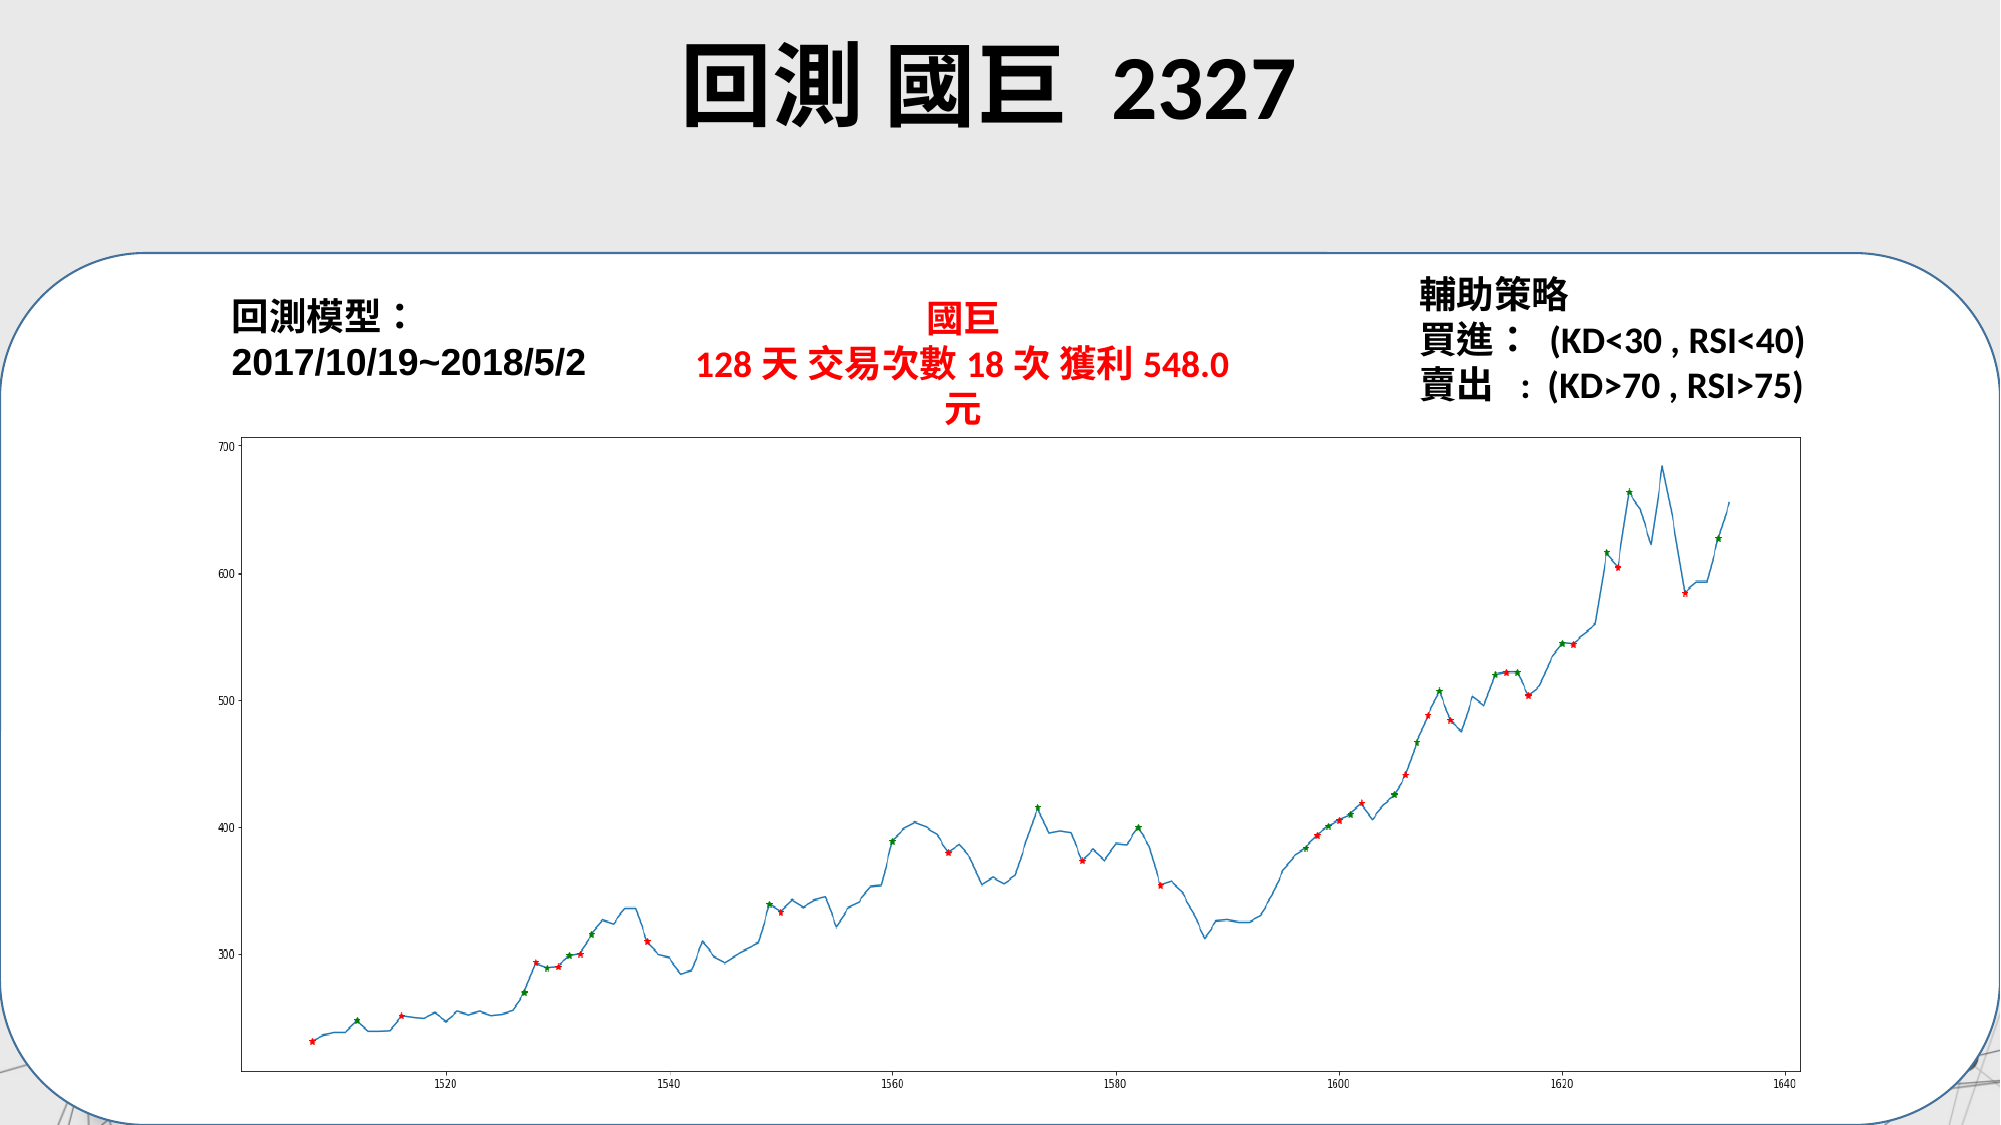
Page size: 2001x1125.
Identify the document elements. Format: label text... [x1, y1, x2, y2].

text_box 國巨 128天 交易次數18次 獲利548.0元 [680, 287, 1247, 393]
picture [209, 426, 1810, 1099]
text_box [0, 252, 2000, 1125]
text_box 輔助策略 買進： (KD<30 , RSI<40) 賣出 : (KD>70 , RSI>75) [1404, 263, 2000, 415]
text_box 回測模型： 2017/10/19~2018/5/2 [216, 285, 625, 391]
text_box 回測 國巨 2327 [104, 0, 1830, 199]
